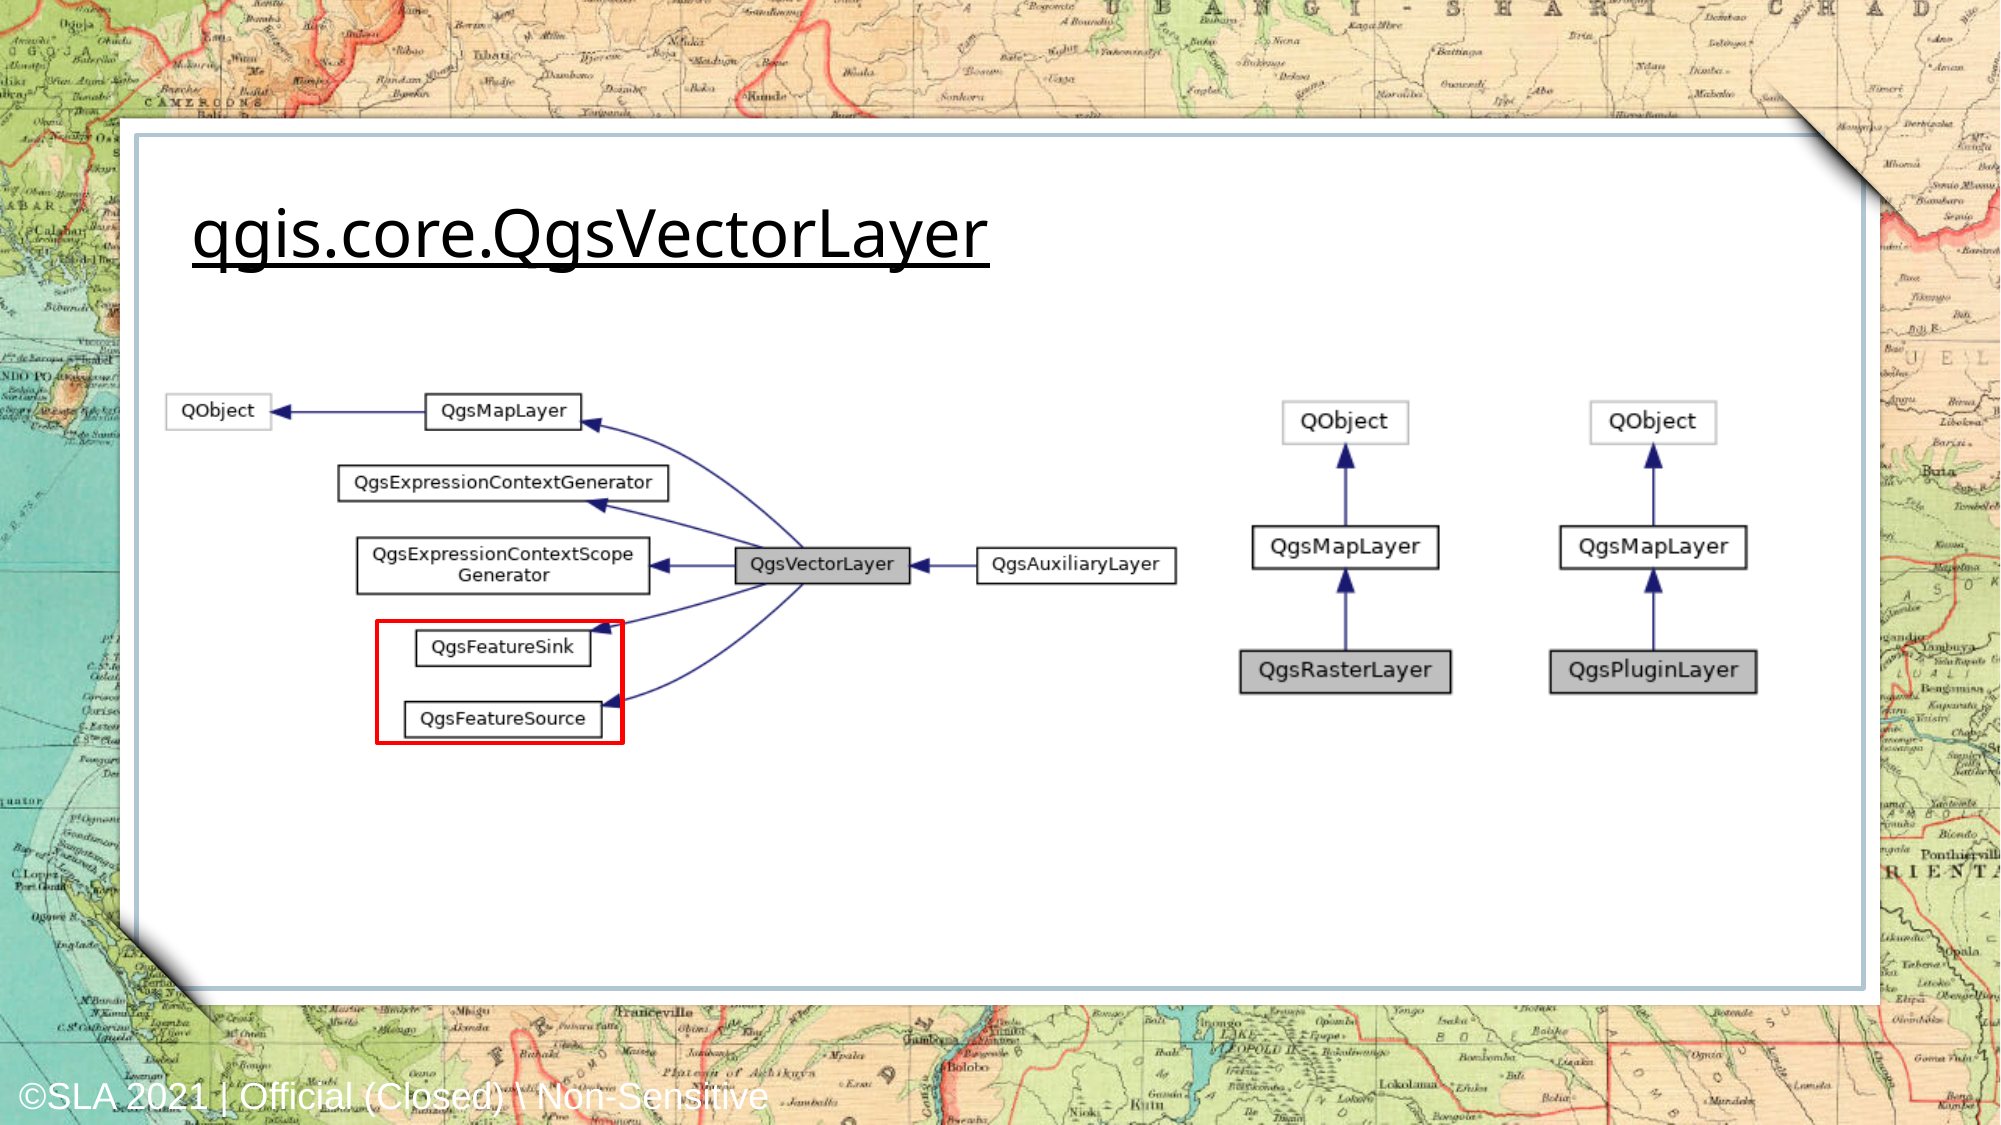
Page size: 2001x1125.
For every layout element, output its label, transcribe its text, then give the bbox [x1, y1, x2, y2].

text_box qgis.core.QgsVectorLayer [177, 183, 1344, 419]
picture [0, 0, 2001, 1125]
